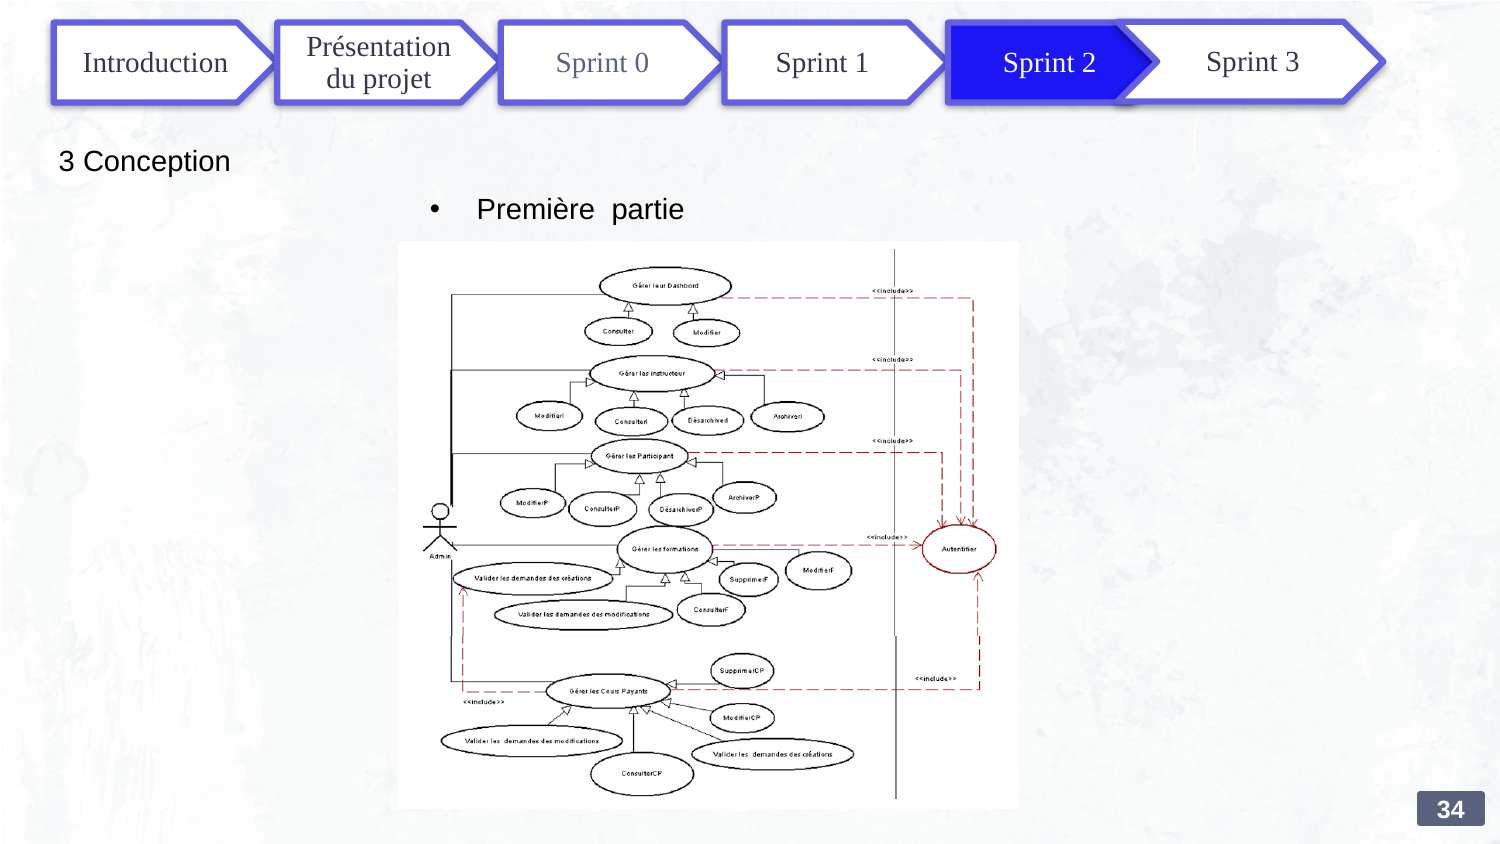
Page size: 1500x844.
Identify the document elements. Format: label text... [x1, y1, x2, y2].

text_box 3 Conception [43, 134, 523, 185]
text_box Première partie [415, 183, 1210, 233]
picture [2, 2, 1500, 844]
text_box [1116, 21, 1384, 102]
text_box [53, 22, 1114, 103]
text_box 34 [1420, 794, 1482, 823]
